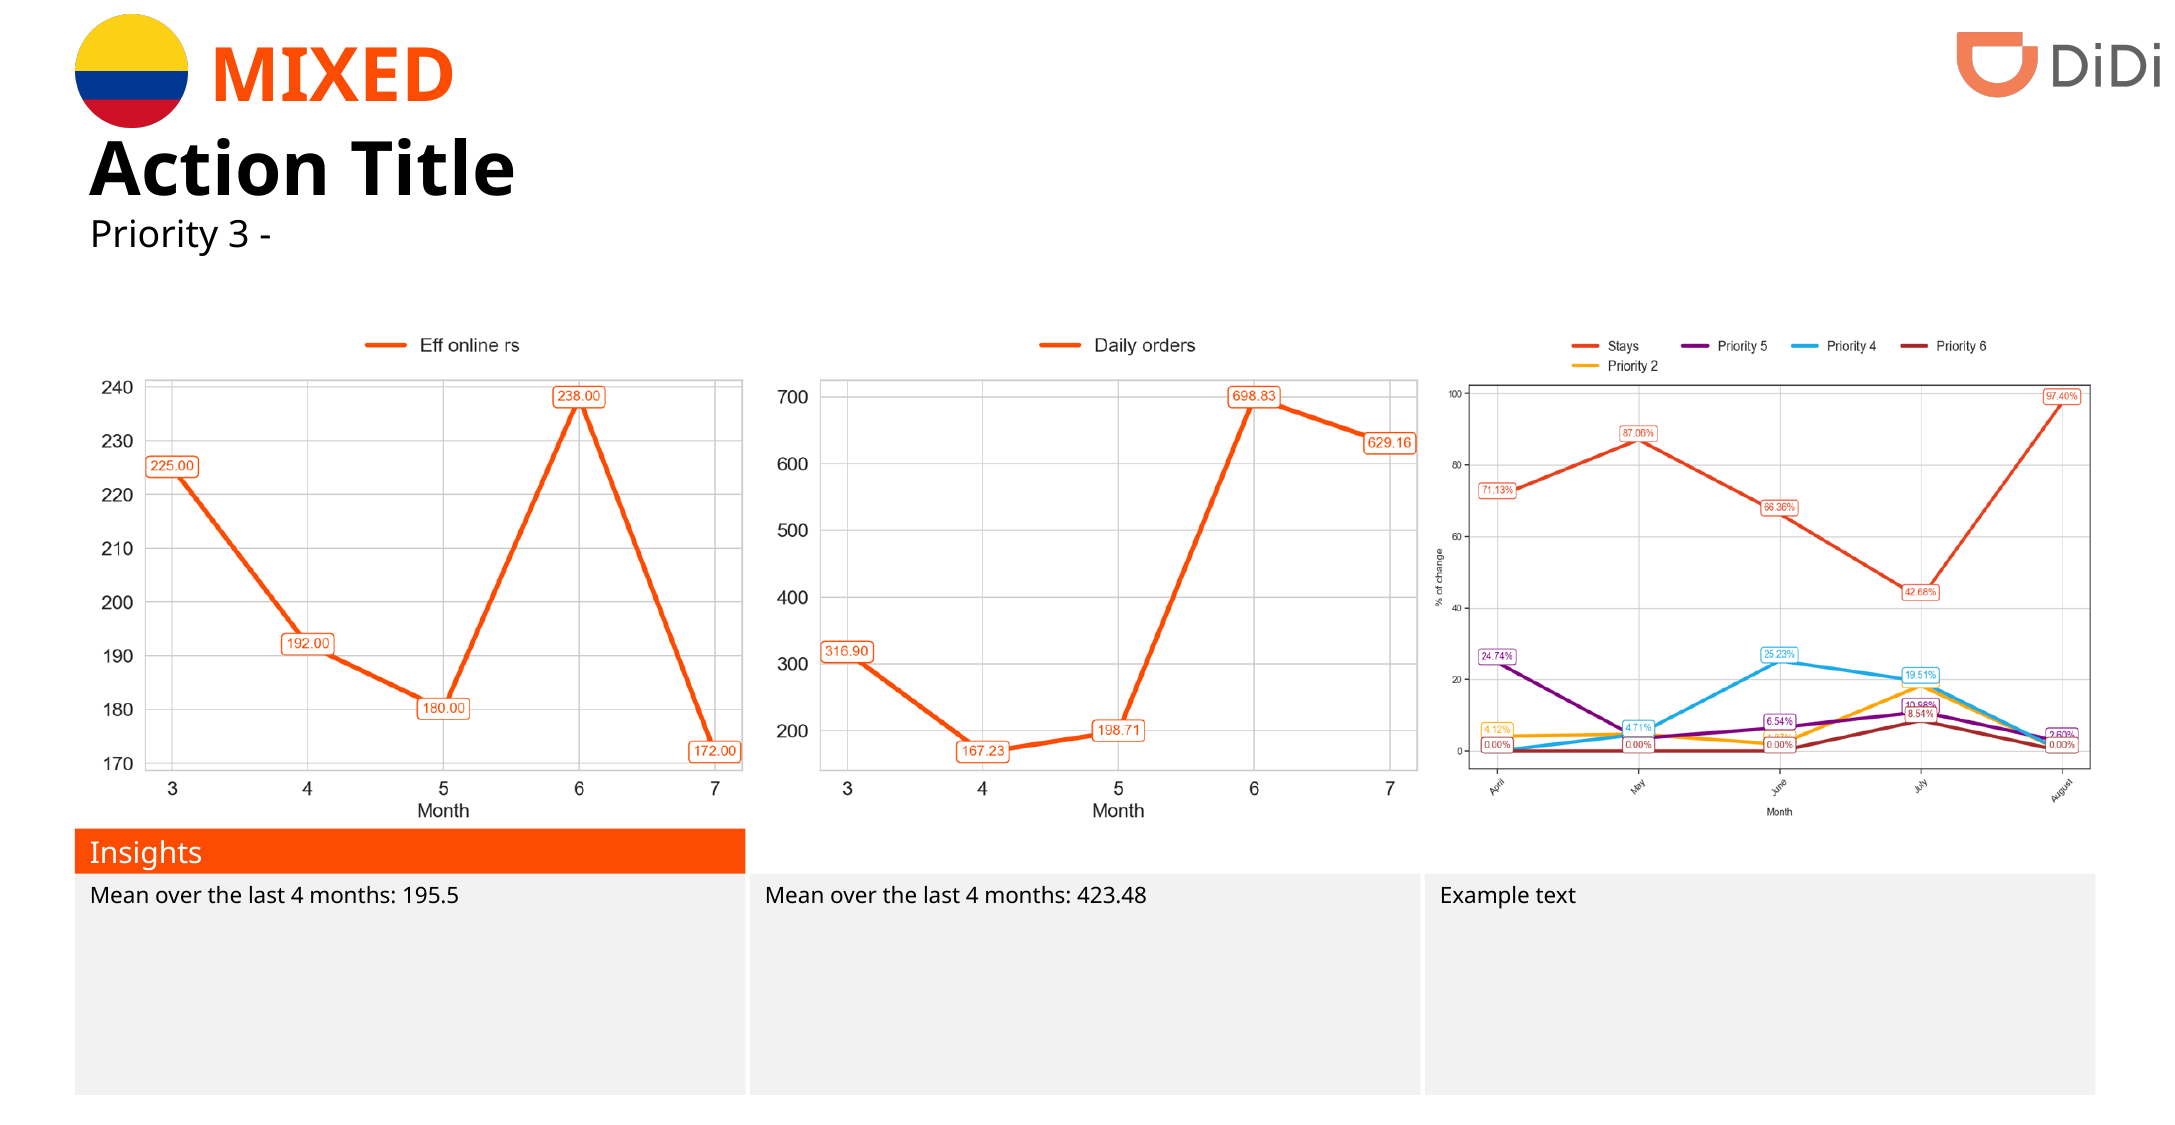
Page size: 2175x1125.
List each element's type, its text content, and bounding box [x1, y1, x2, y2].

text_box MIXED [194, 15, 1800, 127]
picture [1949, 1, 2175, 129]
text_box Insights [74, 837, 746, 874]
picture [74, 14, 188, 128]
text_box Mean over the last 4 months: 195.5 [74, 874, 746, 1095]
picture [74, 322, 2101, 829]
text_box Priority 3 - [74, 202, 2175, 263]
text_box Mean over the last 4 months: 423.48 [749, 873, 1421, 1095]
text_box Action Title [74, 127, 2175, 202]
text_box Example text [1424, 873, 2096, 1095]
